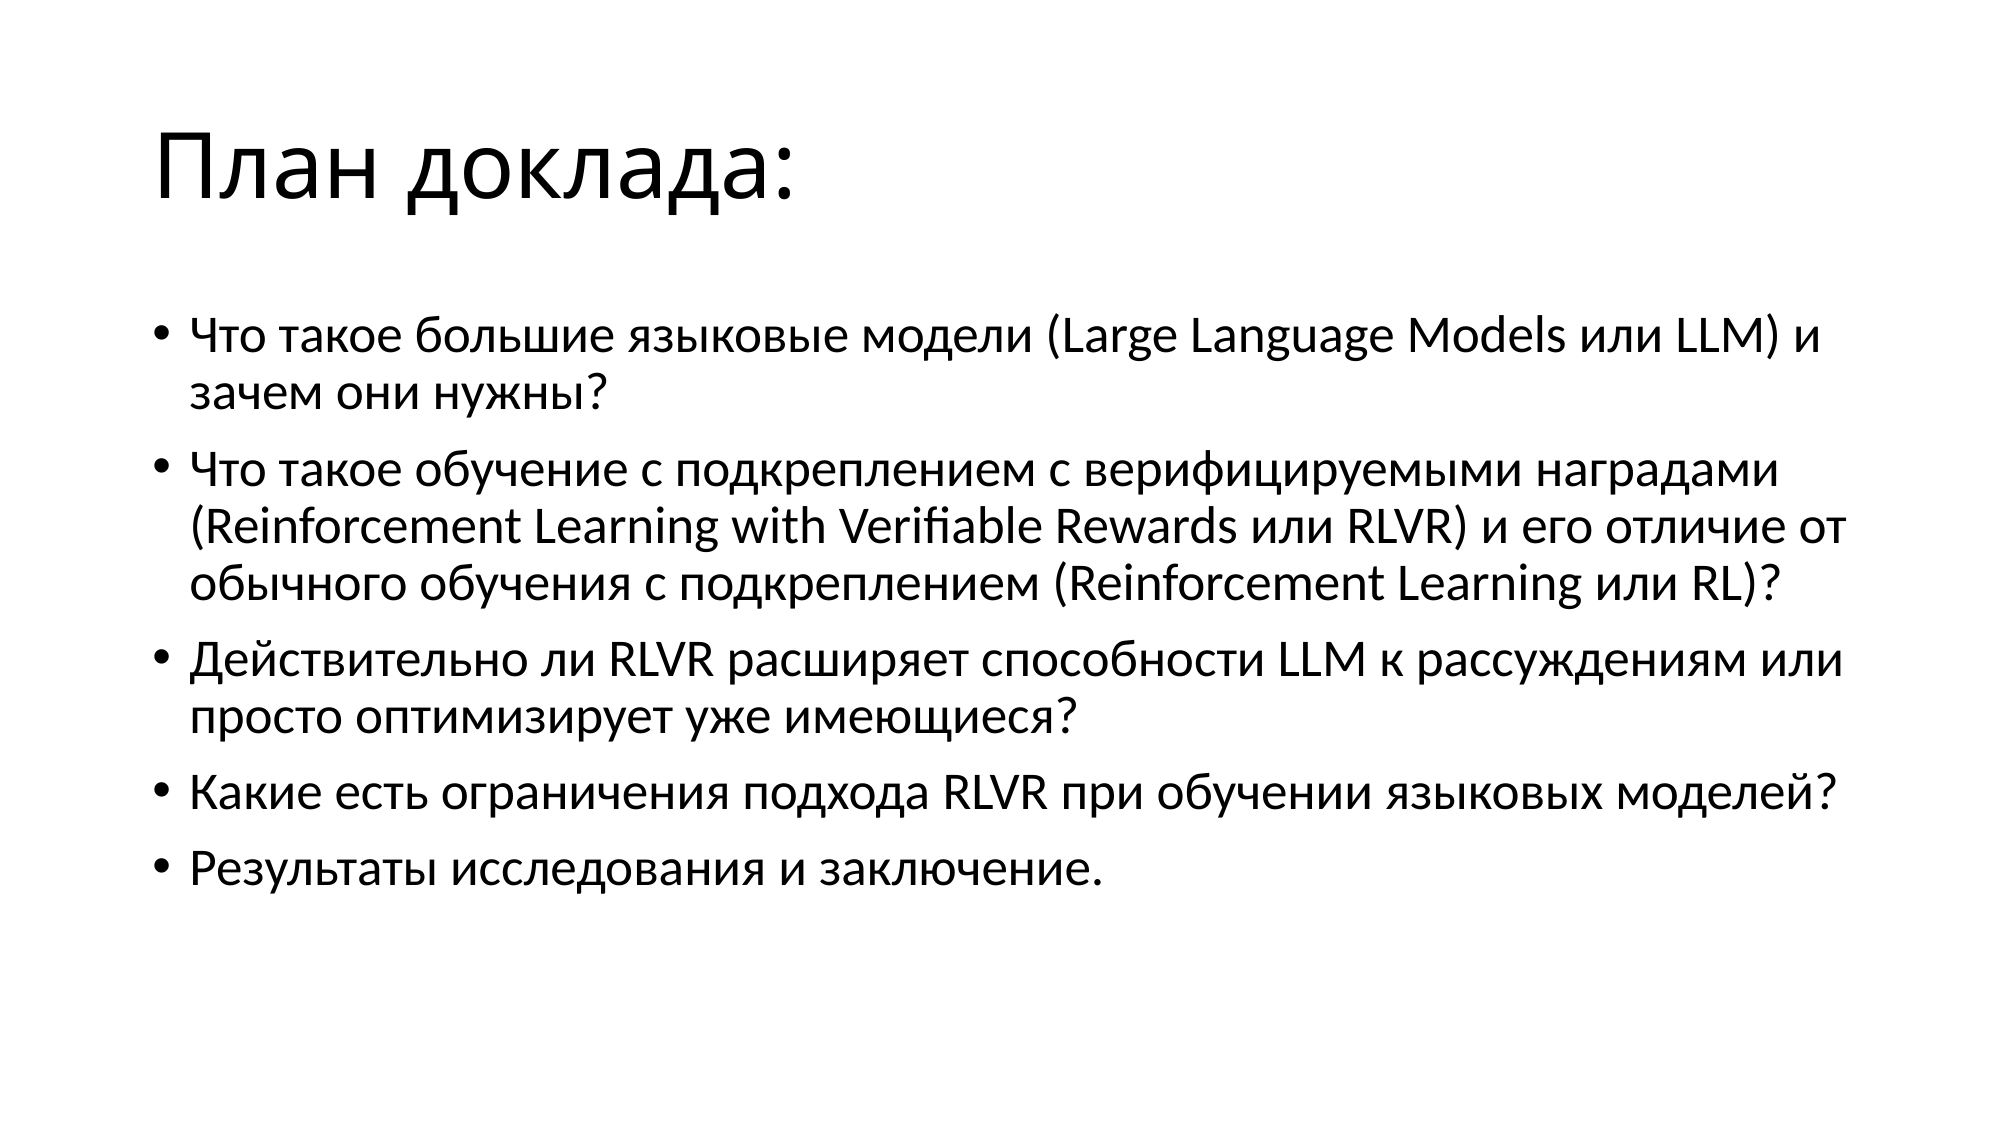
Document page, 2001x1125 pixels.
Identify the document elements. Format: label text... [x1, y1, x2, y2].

title План доклада: [137, 59, 1863, 278]
list Что такое большие языковые модели (Large Language Models или LLM) и зачем они нужны? Что такое обучение с подкреплением с верифицируемыми наградами (Reinforcement Learning with Verifiable Rewards или RLVR) и его отличие от обычного обучения с подкреплением (Reinforcement Learning или RL)? Действительно ли RLVR расширяет способности LLM к рассуждениям или просто оптимизирует уже имеющиеся? Какие есть ограничения подхода RLVR при обучении языковых моделей? Результаты исследования и заключение. [137, 299, 1863, 1014]
